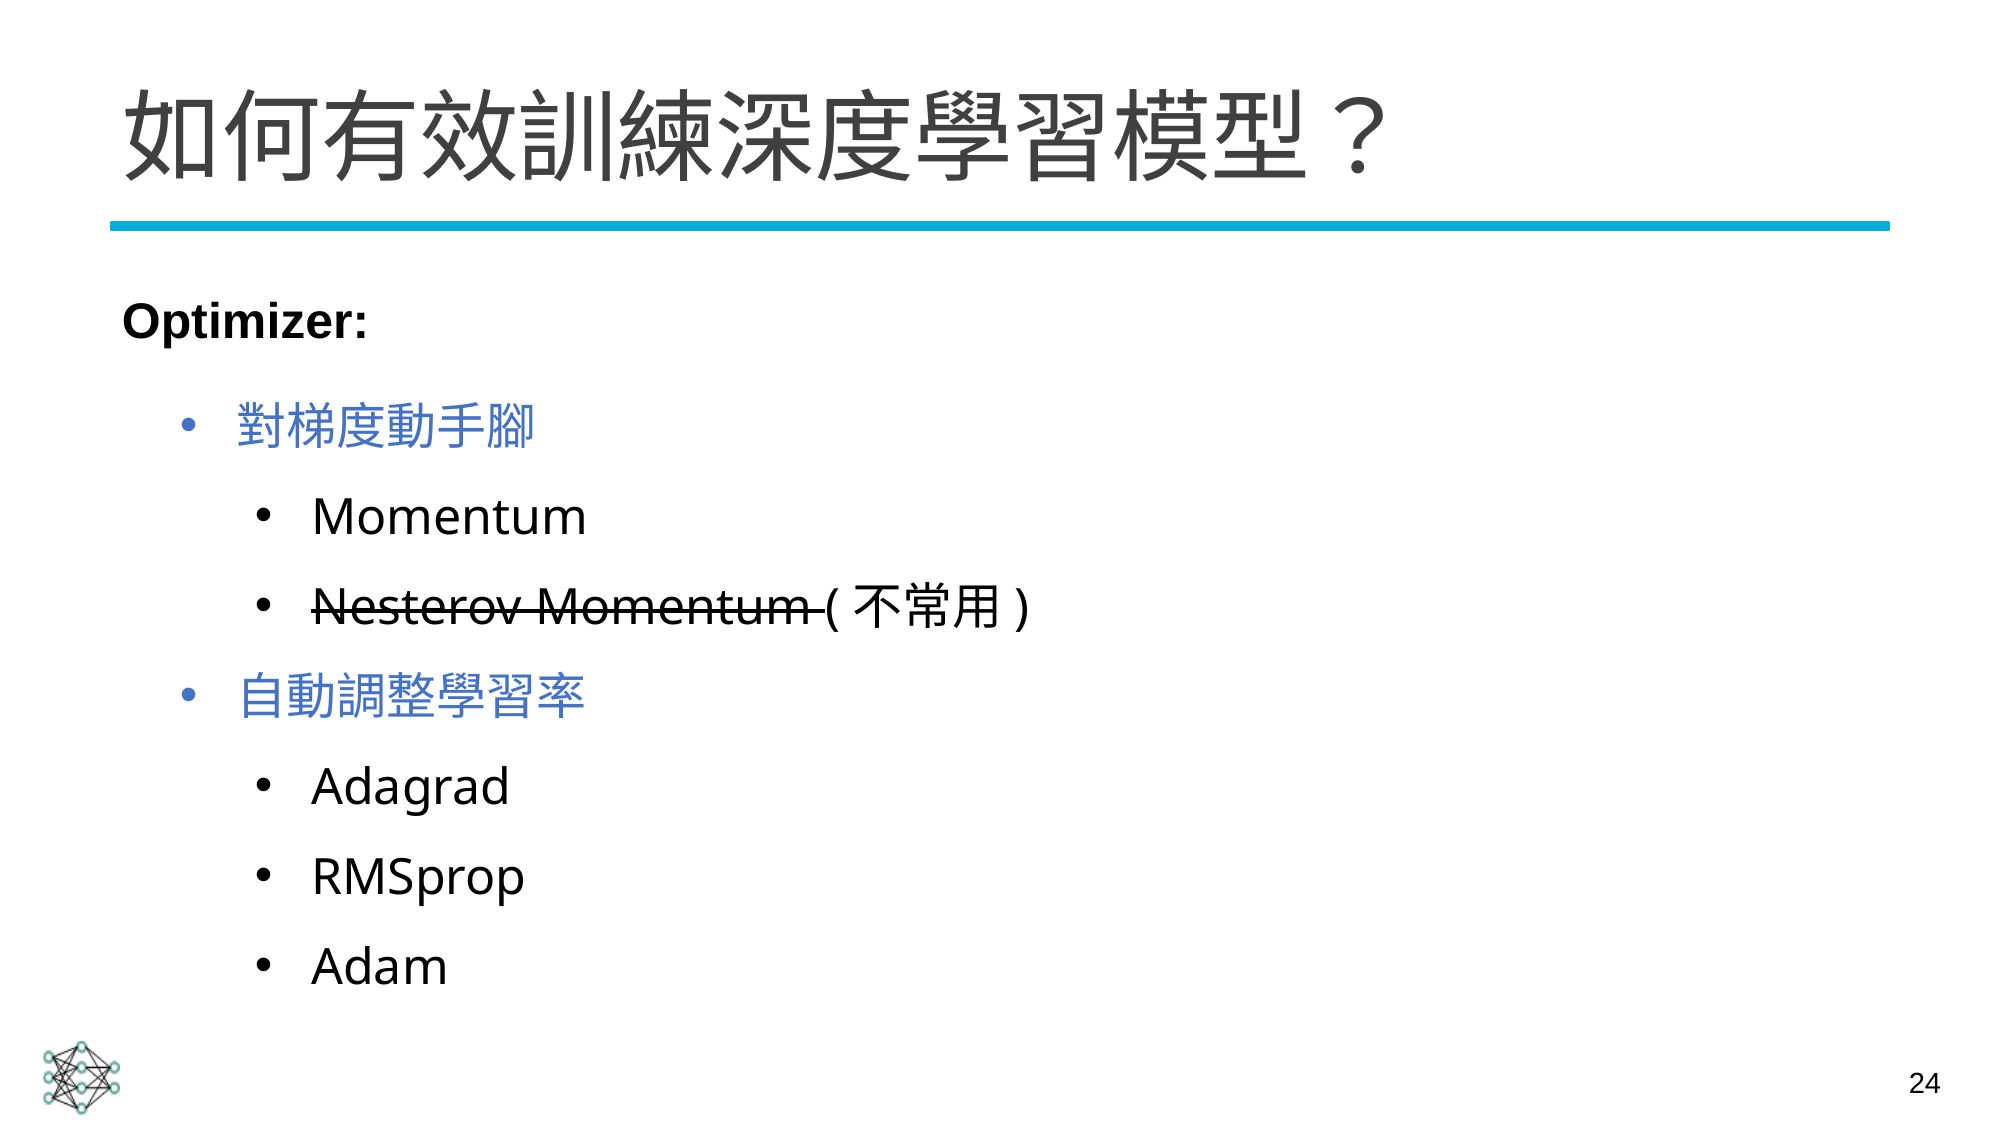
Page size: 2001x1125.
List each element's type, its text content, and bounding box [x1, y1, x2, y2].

slide_number 24 [1740, 1052, 1957, 1113]
text_box Optimizer: [107, 281, 399, 357]
title 如何有效訓練深度學習模型？ [107, 58, 1899, 228]
text_box 對梯度動手腳 Momentum Nesterov Momentum (不常用) 自動調整學習率 Adagrad RMSprop Adam [165, 357, 1957, 1002]
picture [43, 1041, 120, 1116]
